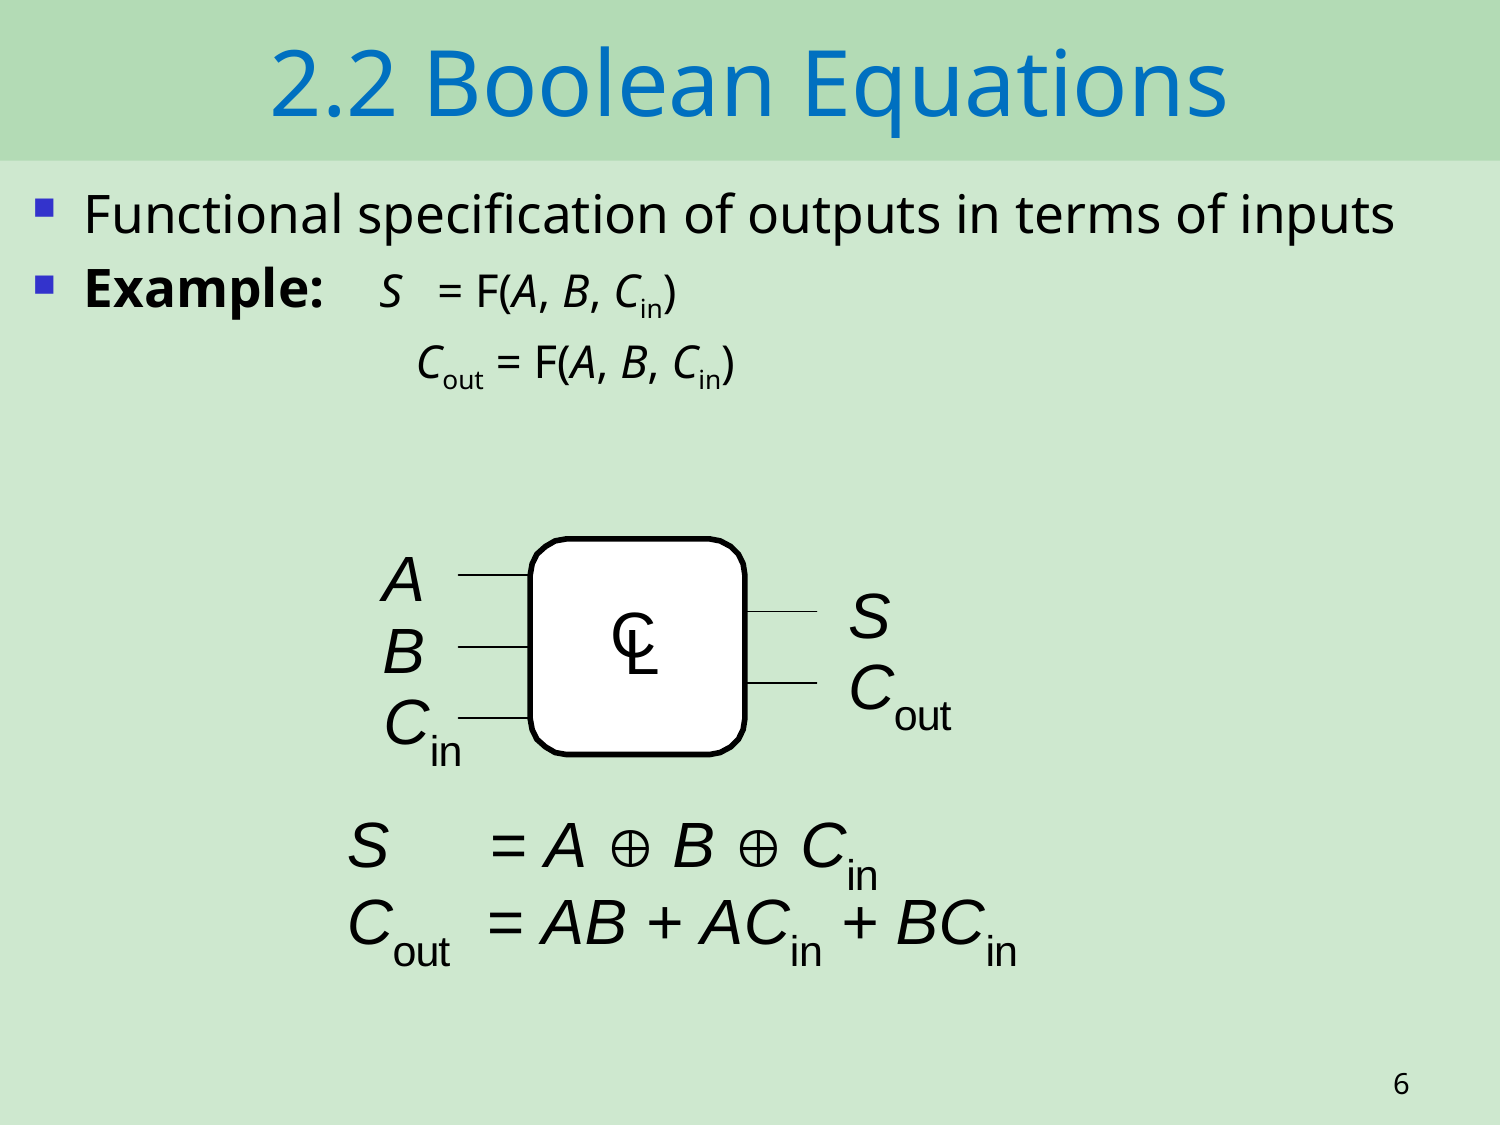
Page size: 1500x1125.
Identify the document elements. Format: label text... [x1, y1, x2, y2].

slide_number 6 [1112, 1037, 1426, 1113]
title 2.2 Boolean Equations [0, 3, 1500, 157]
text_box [300, 489, 1082, 993]
text_box Functional specification of outputs in terms of inputs Example: S = F(A, B, Cin) Cout = F(A, B, Cin) [17, 172, 1483, 445]
